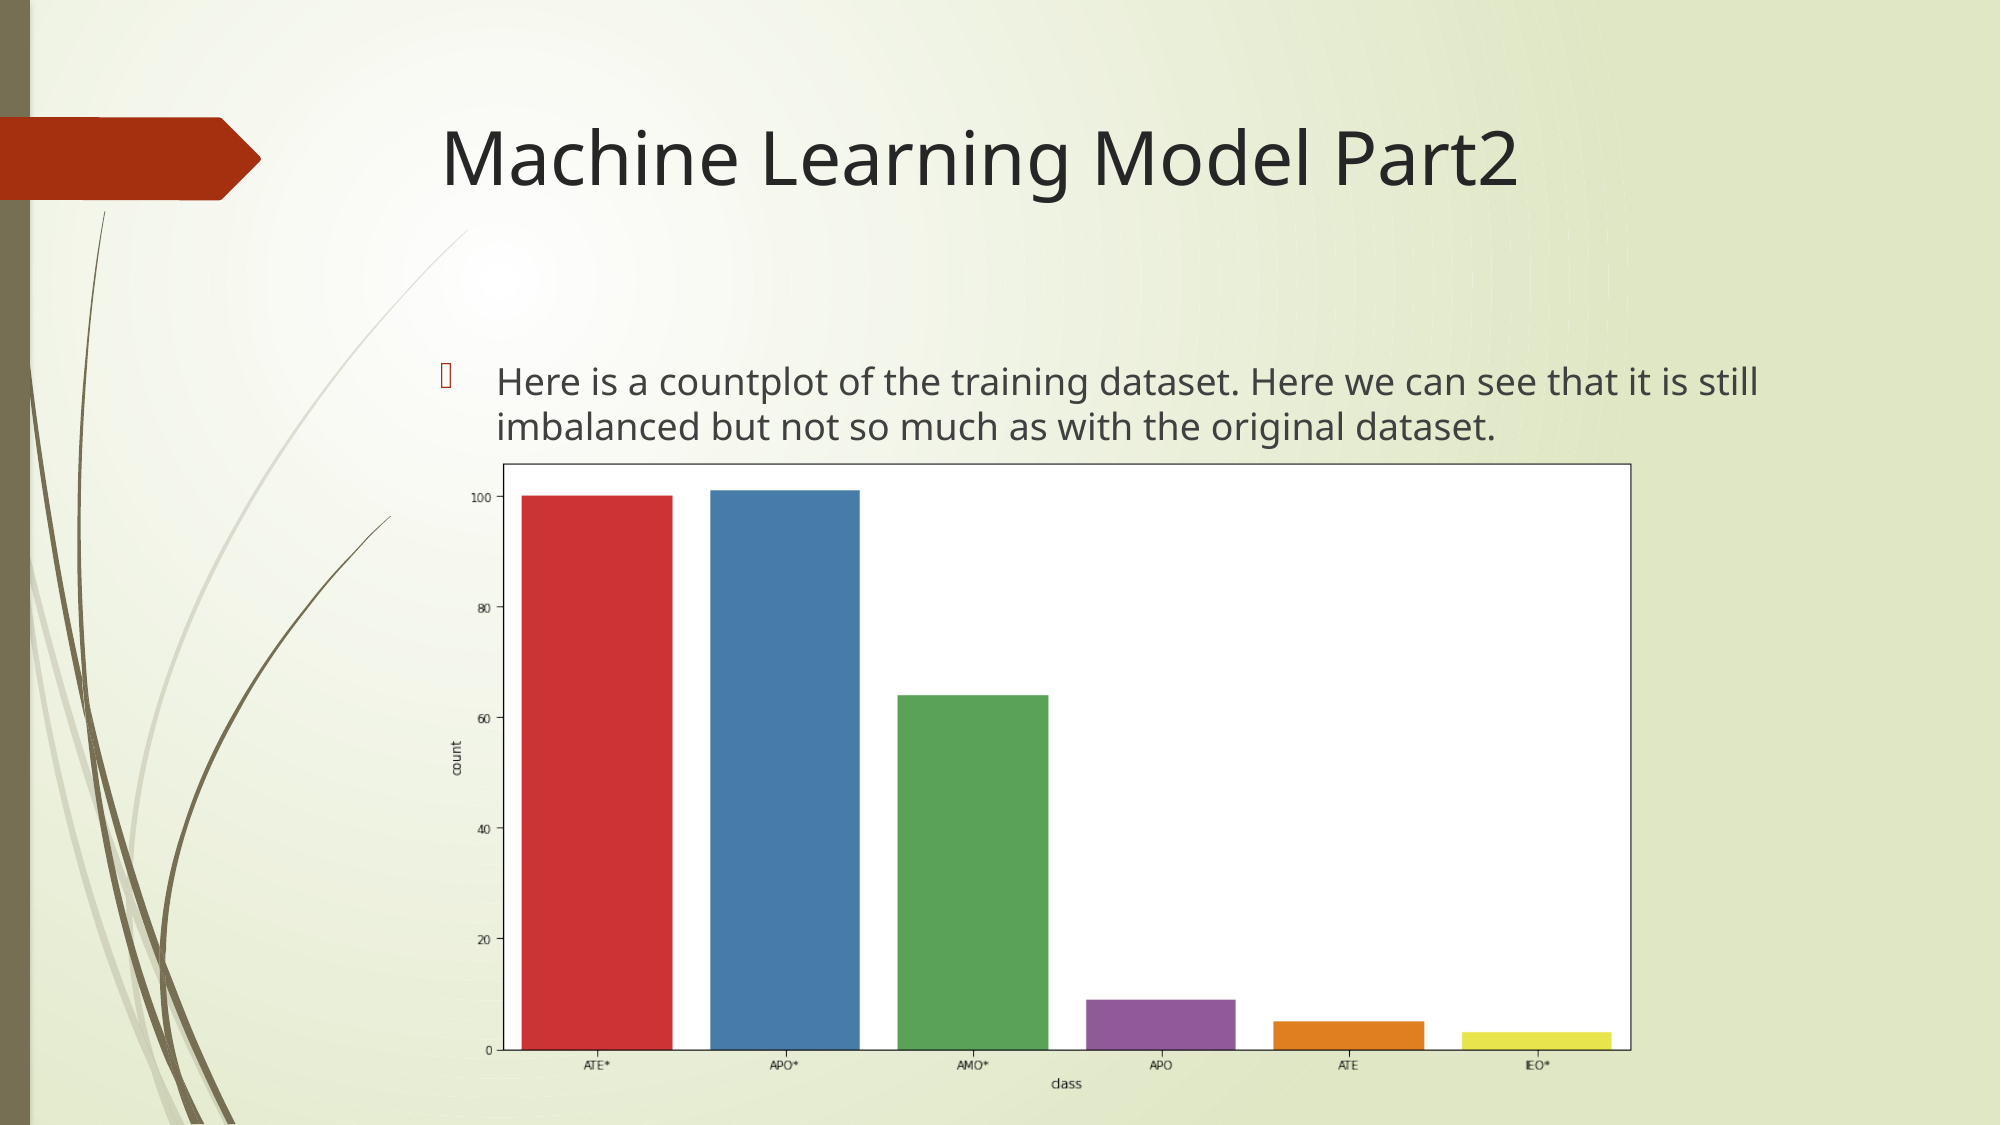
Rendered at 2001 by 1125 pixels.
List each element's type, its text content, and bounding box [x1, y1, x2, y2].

list Here is a countplot of the training dataset. Here we can see that it is still imbalanced but not so much as with the original dataset. [424, 350, 1888, 970]
title Machine Learning Model Part2 [425, 102, 1888, 313]
picture [441, 454, 1640, 1101]
